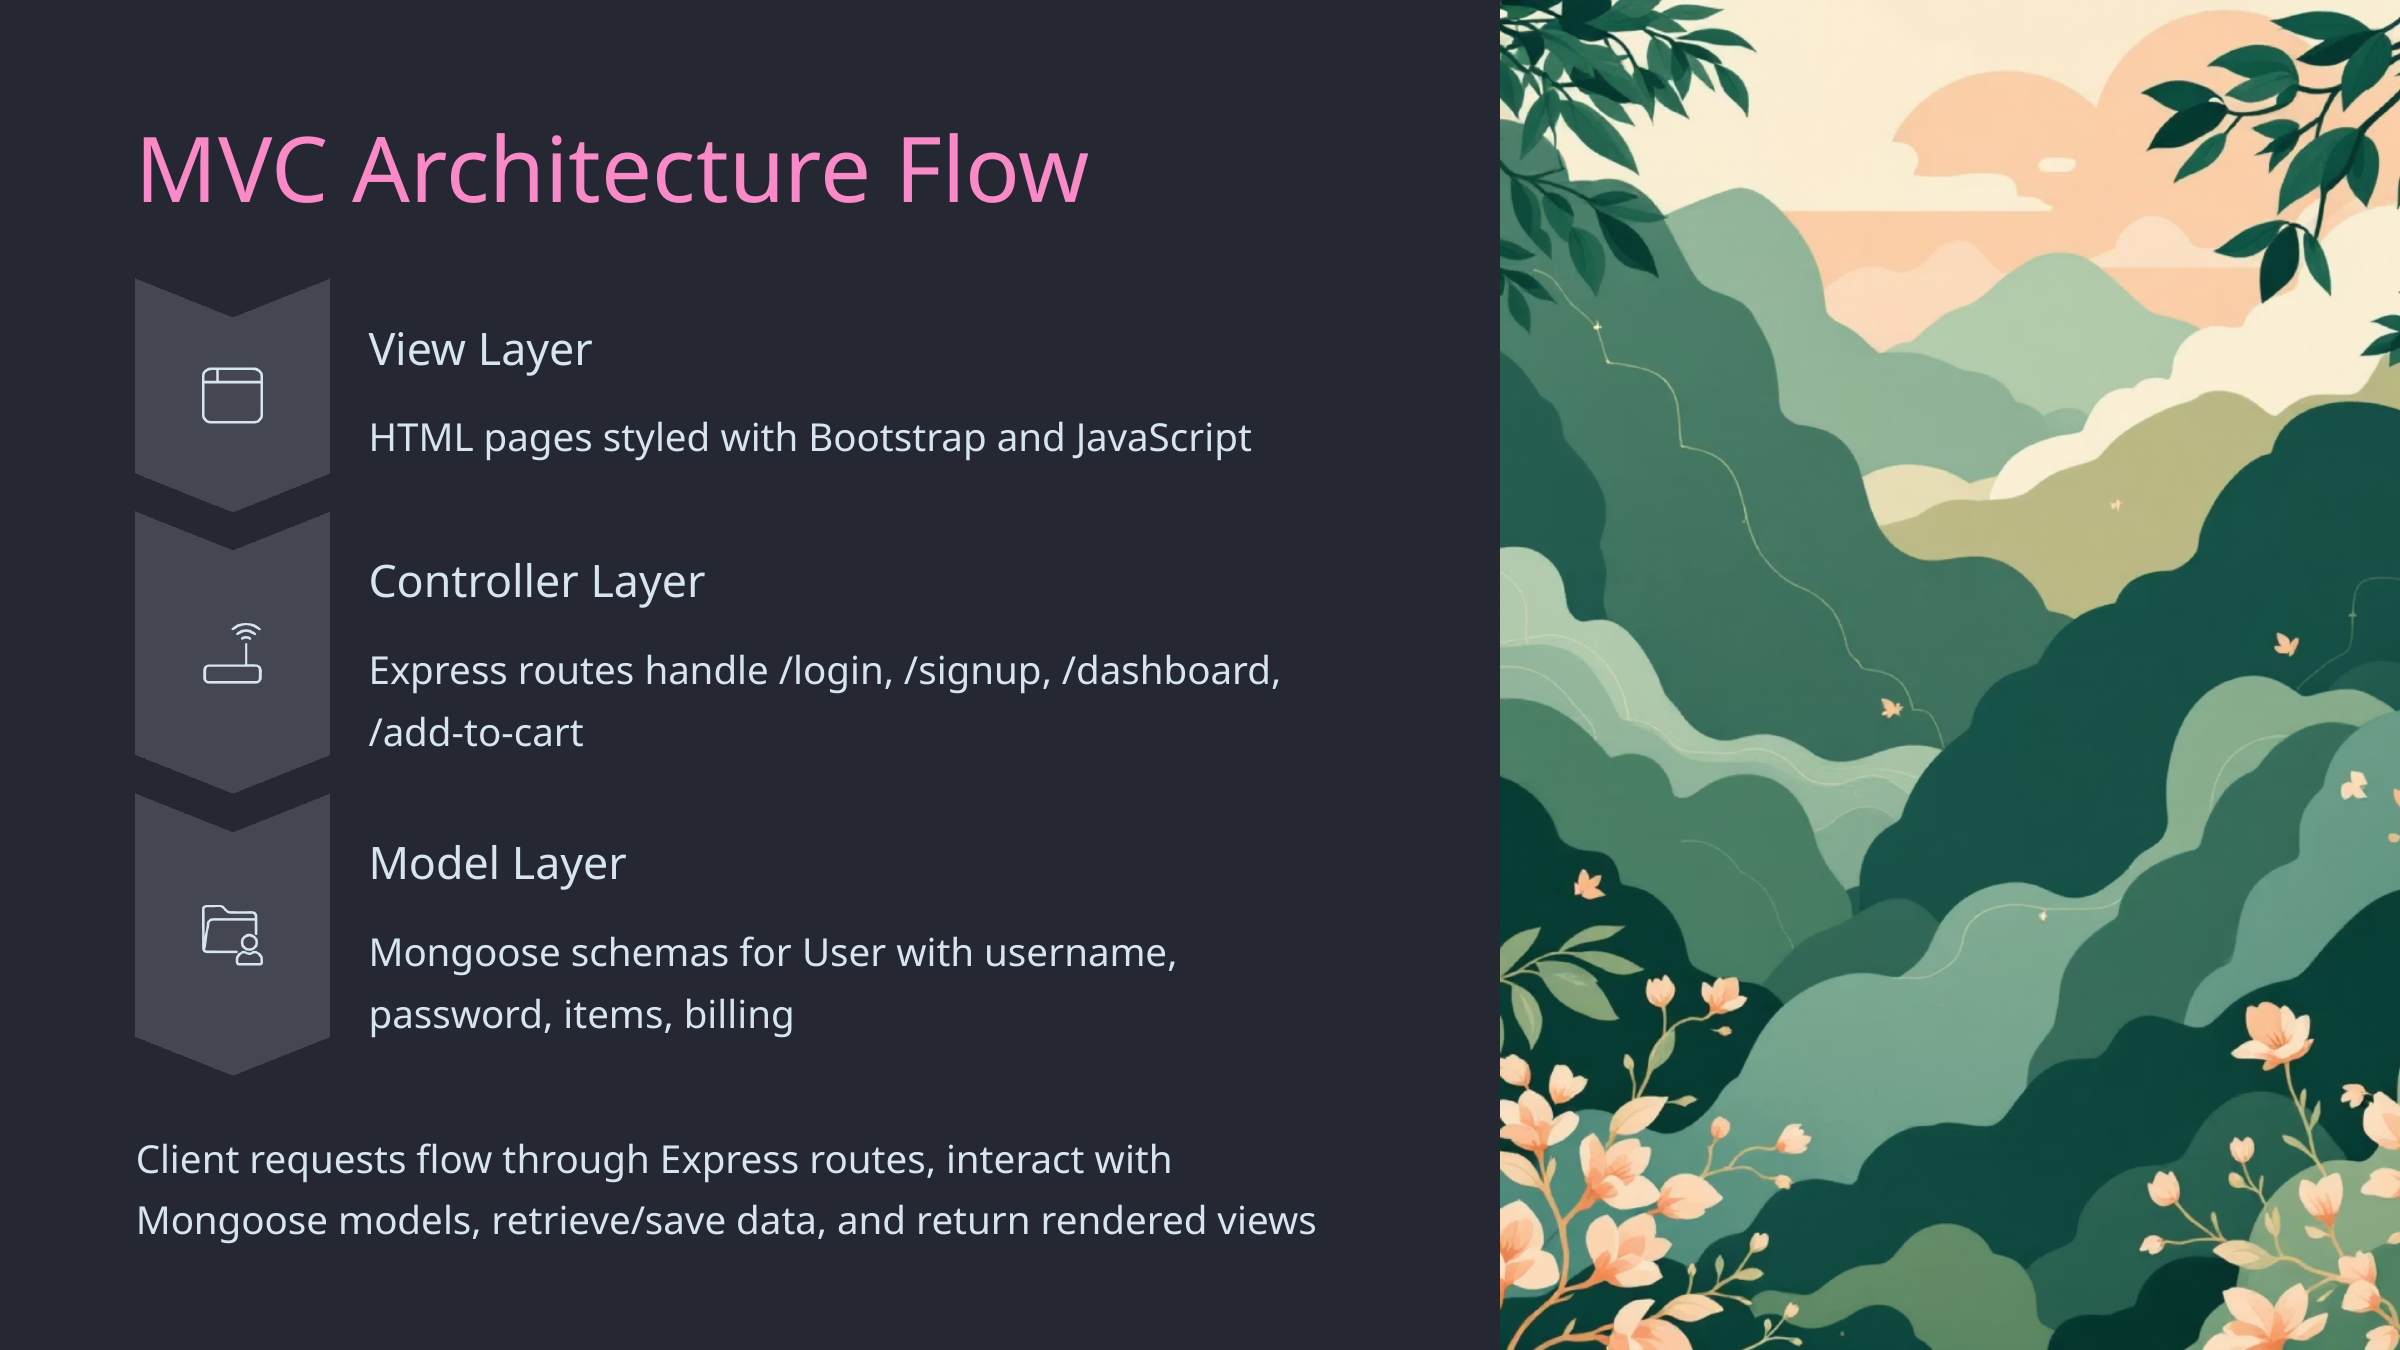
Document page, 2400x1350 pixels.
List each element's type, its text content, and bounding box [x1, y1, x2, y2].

text_box HTML pages styled with Bootstrap and JavaScript [368, 398, 1365, 461]
picture [135, 278, 330, 1076]
text_box Express routes handle /login, /signup, /dashboard, /add-to-cart [368, 630, 1365, 756]
text_box Mongoose schemas for User with username, password, items, billing [368, 912, 1365, 1038]
picture [1499, 0, 2400, 1350]
text_box Controller Layer [368, 550, 826, 608]
text_box MVC Architecture Flow [135, 106, 1127, 221]
text_box Client requests flow through Express routes, interact with Mongoose models, retrieve/save data, and return rendered views [135, 1119, 1365, 1244]
text_box View Layer [368, 317, 826, 375]
text_box Model Layer [368, 832, 826, 890]
